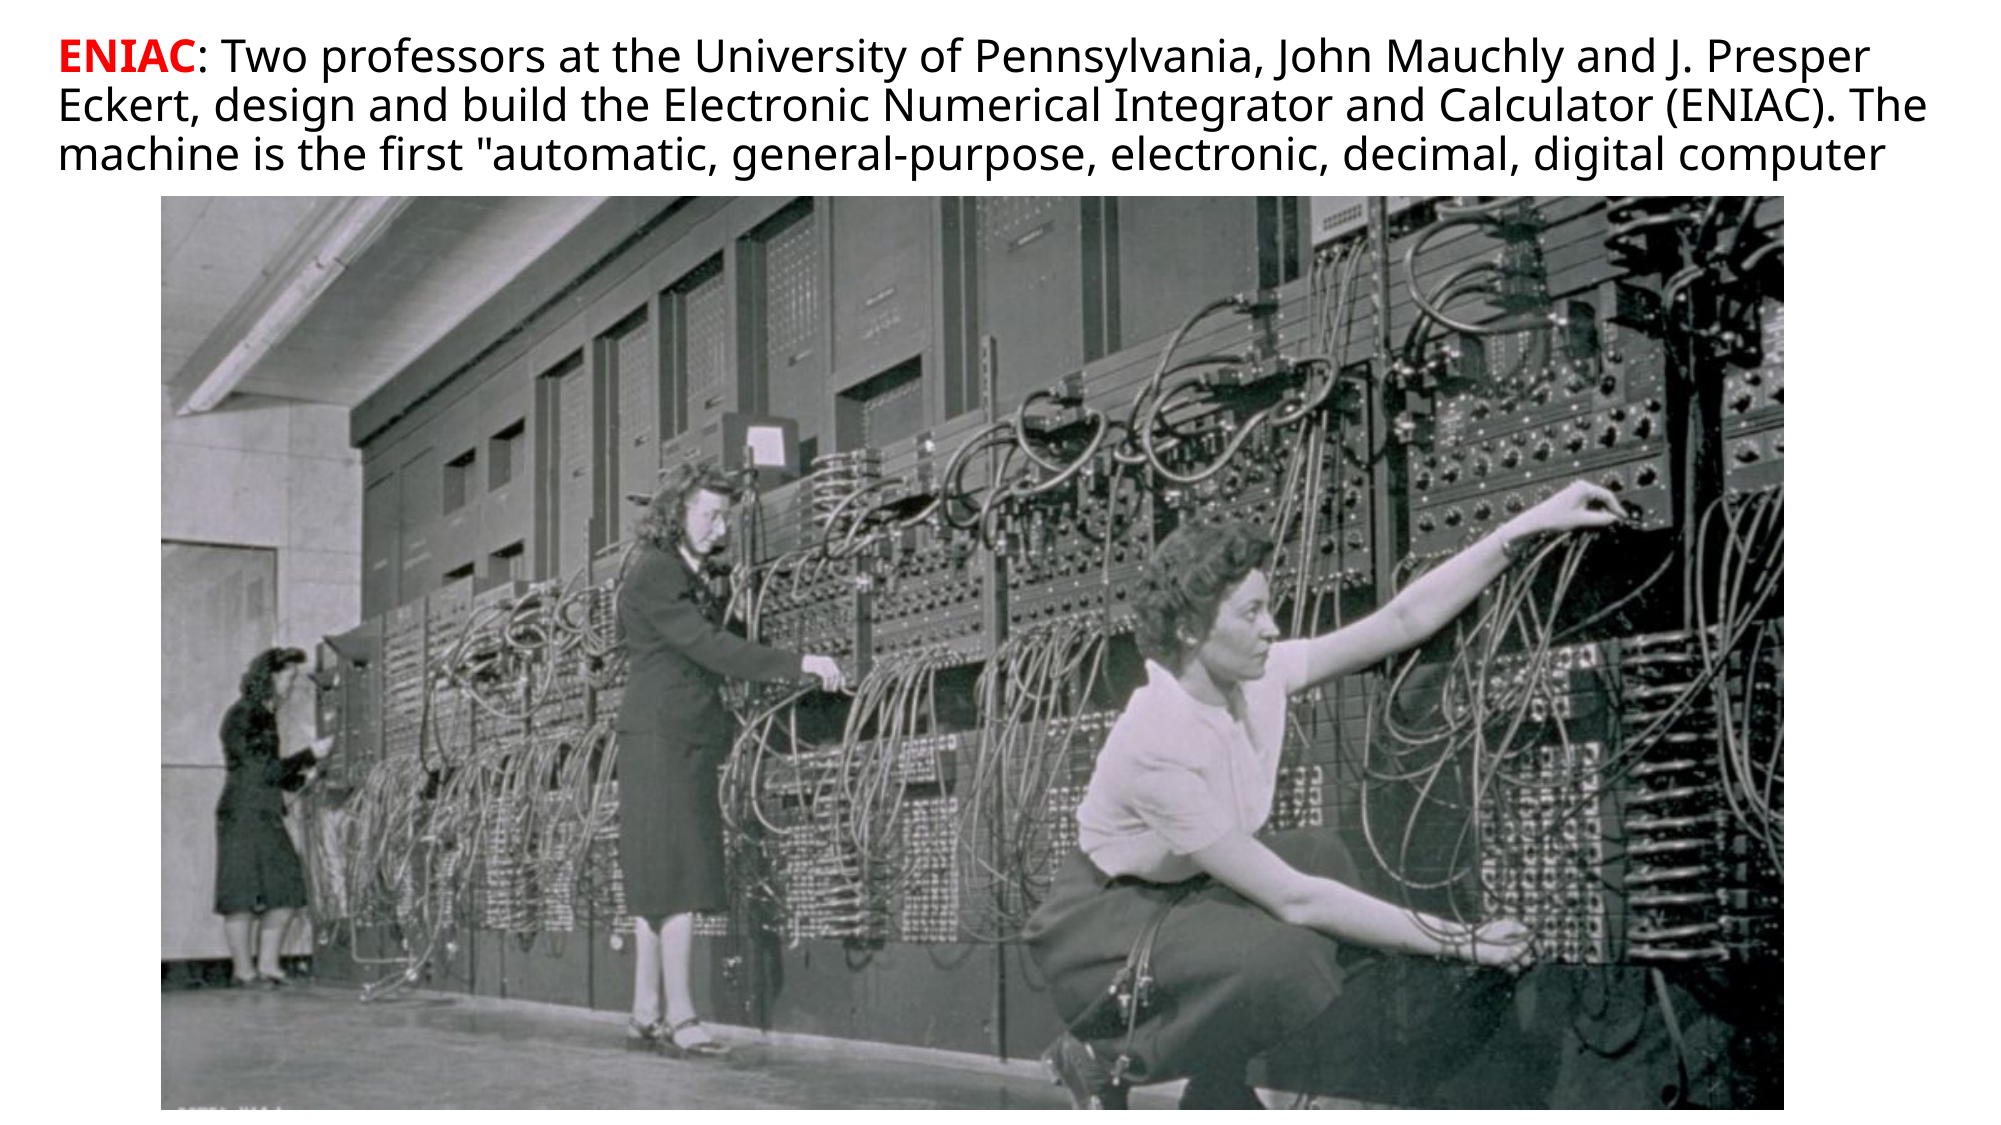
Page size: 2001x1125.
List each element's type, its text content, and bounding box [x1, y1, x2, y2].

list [160, 196, 1784, 1110]
title ENIAC: Two professors at the University of Pennsylvania, John Mauchly and J. Presper Eckert, design and build the Electronic Numerical Integrator and Calculator (ENIAC). The machine is the first "automatic, general-purpose, electronic, decimal, digital computer [42, 17, 1955, 197]
